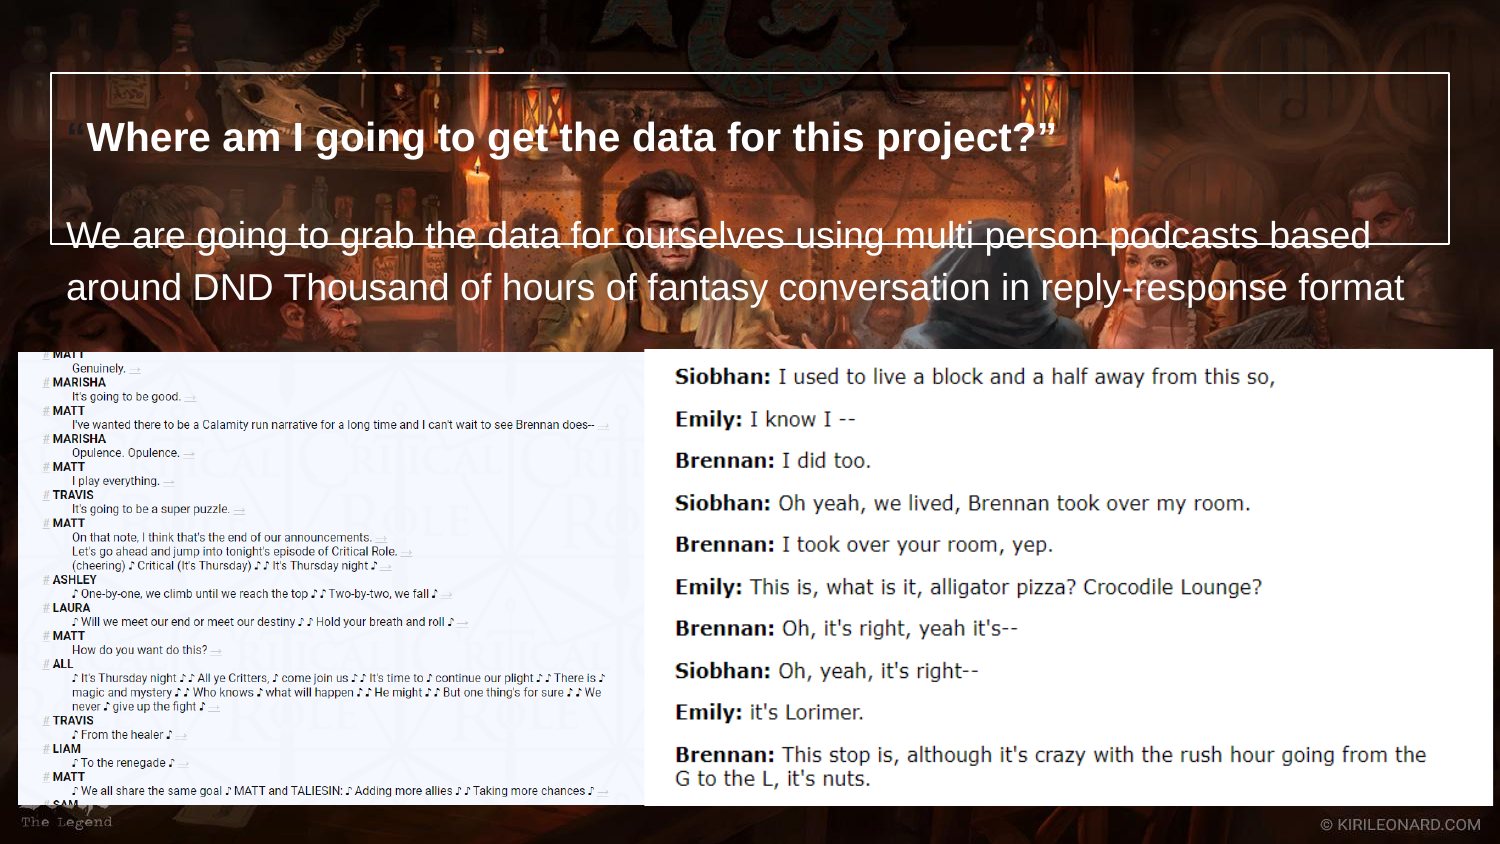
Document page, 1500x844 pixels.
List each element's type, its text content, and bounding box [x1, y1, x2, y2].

picture [0, 0, 1500, 844]
list We are going to grab the data for ourselves using multi person podcasts based around DND Thousand of hours of fantasy conversation in reply-response format [51, 189, 1449, 351]
title “Where am I going to get the data for this project?” [51, 72, 1449, 189]
